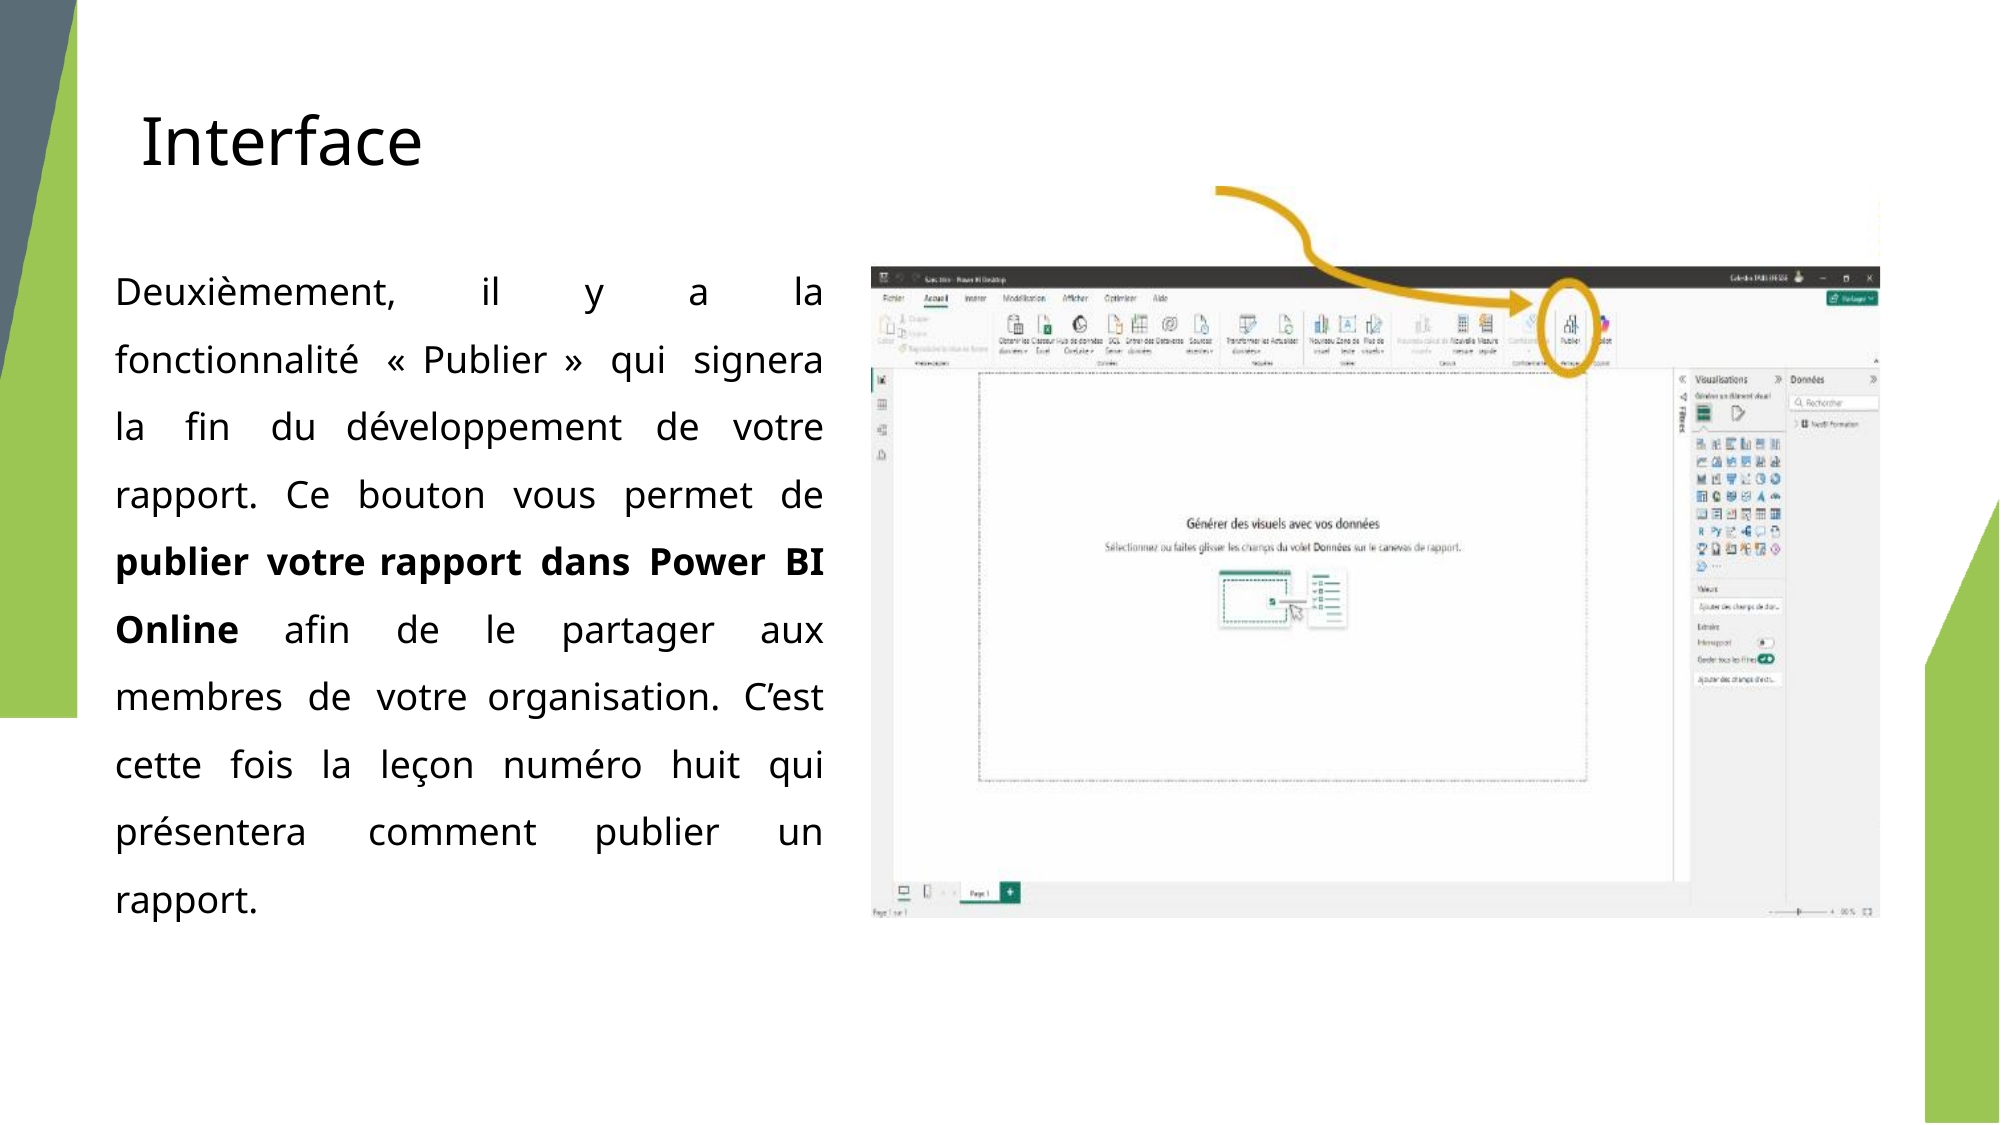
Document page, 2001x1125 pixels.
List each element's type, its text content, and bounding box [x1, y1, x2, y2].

picture [0, 0, 79, 720]
subtitle Deuxièmement, il y a la fonctionnalité « Publier » qui signera la fin du développement de votre rapport. Ce bouton vous permet de publier votre rapport dans Power BI Online afin de le partager aux membres de votre organisation. C’est cette fois la leçon numéro huit qui présentera comment publier un rapport. [99, 238, 840, 938]
text_box [871, 186, 1881, 918]
title Interface [79, 62, 892, 187]
picture [1924, 498, 2000, 1125]
